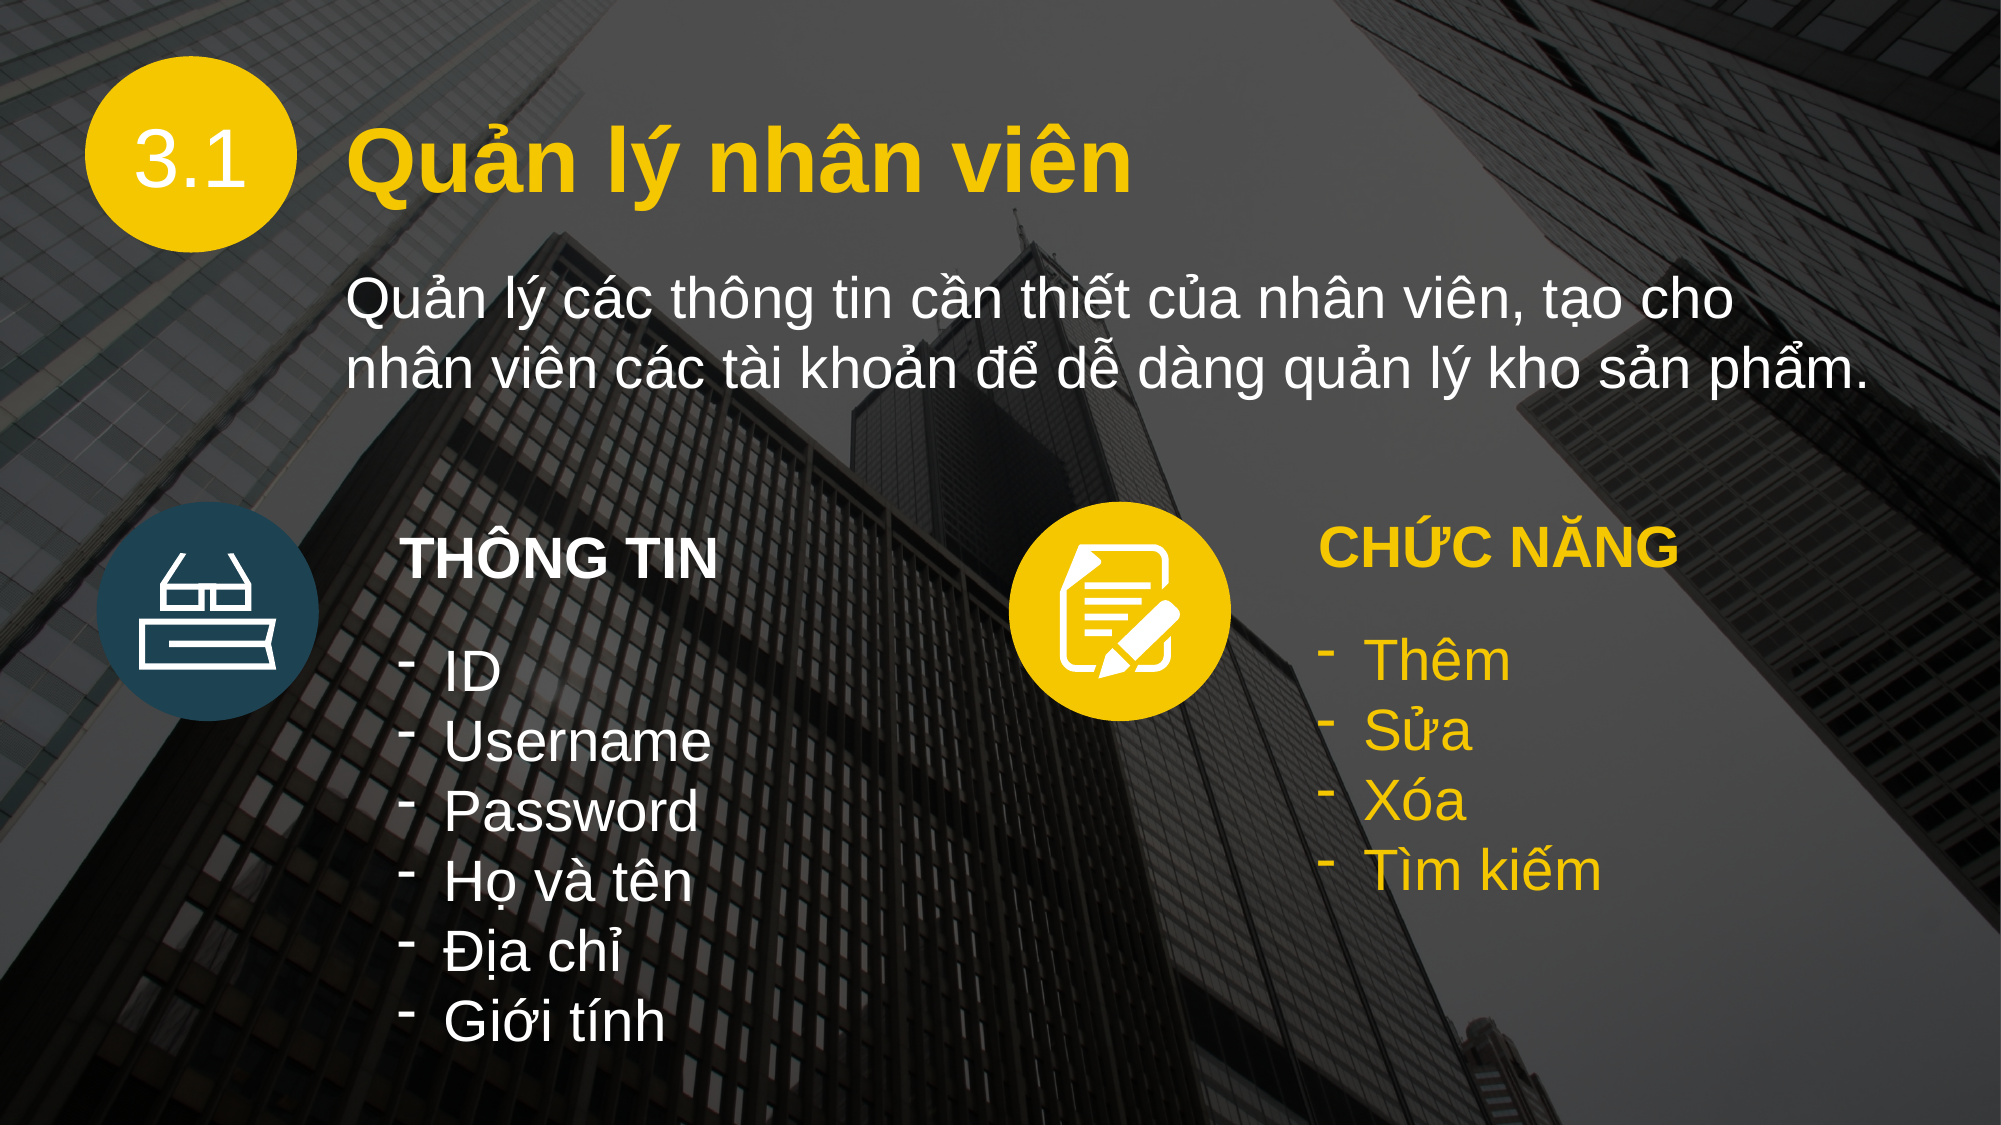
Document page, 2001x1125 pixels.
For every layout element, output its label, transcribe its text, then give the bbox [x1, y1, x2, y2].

text_box Quản lý các thông tin cần thiết của nhân viên, tạo cho nhân viên các tài khoản để dễ dàng quản lý kho sản phẩm. [330, 252, 1892, 478]
text_box THÔNG TIN [384, 512, 735, 598]
text_box CHỨC NĂNG [1304, 501, 1696, 587]
picture [0, 0, 2001, 1125]
text_box ID Username Password Họ và tên Địa chỉ Giới tính [382, 625, 903, 1061]
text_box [1008, 501, 1231, 722]
text_box Thêm Sửa Xóa Tìm kiếm [1301, 614, 1860, 1015]
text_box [96, 501, 319, 722]
text_box 3.1 [84, 55, 298, 254]
text_box Quản lý nhân viên [330, 93, 1644, 219]
